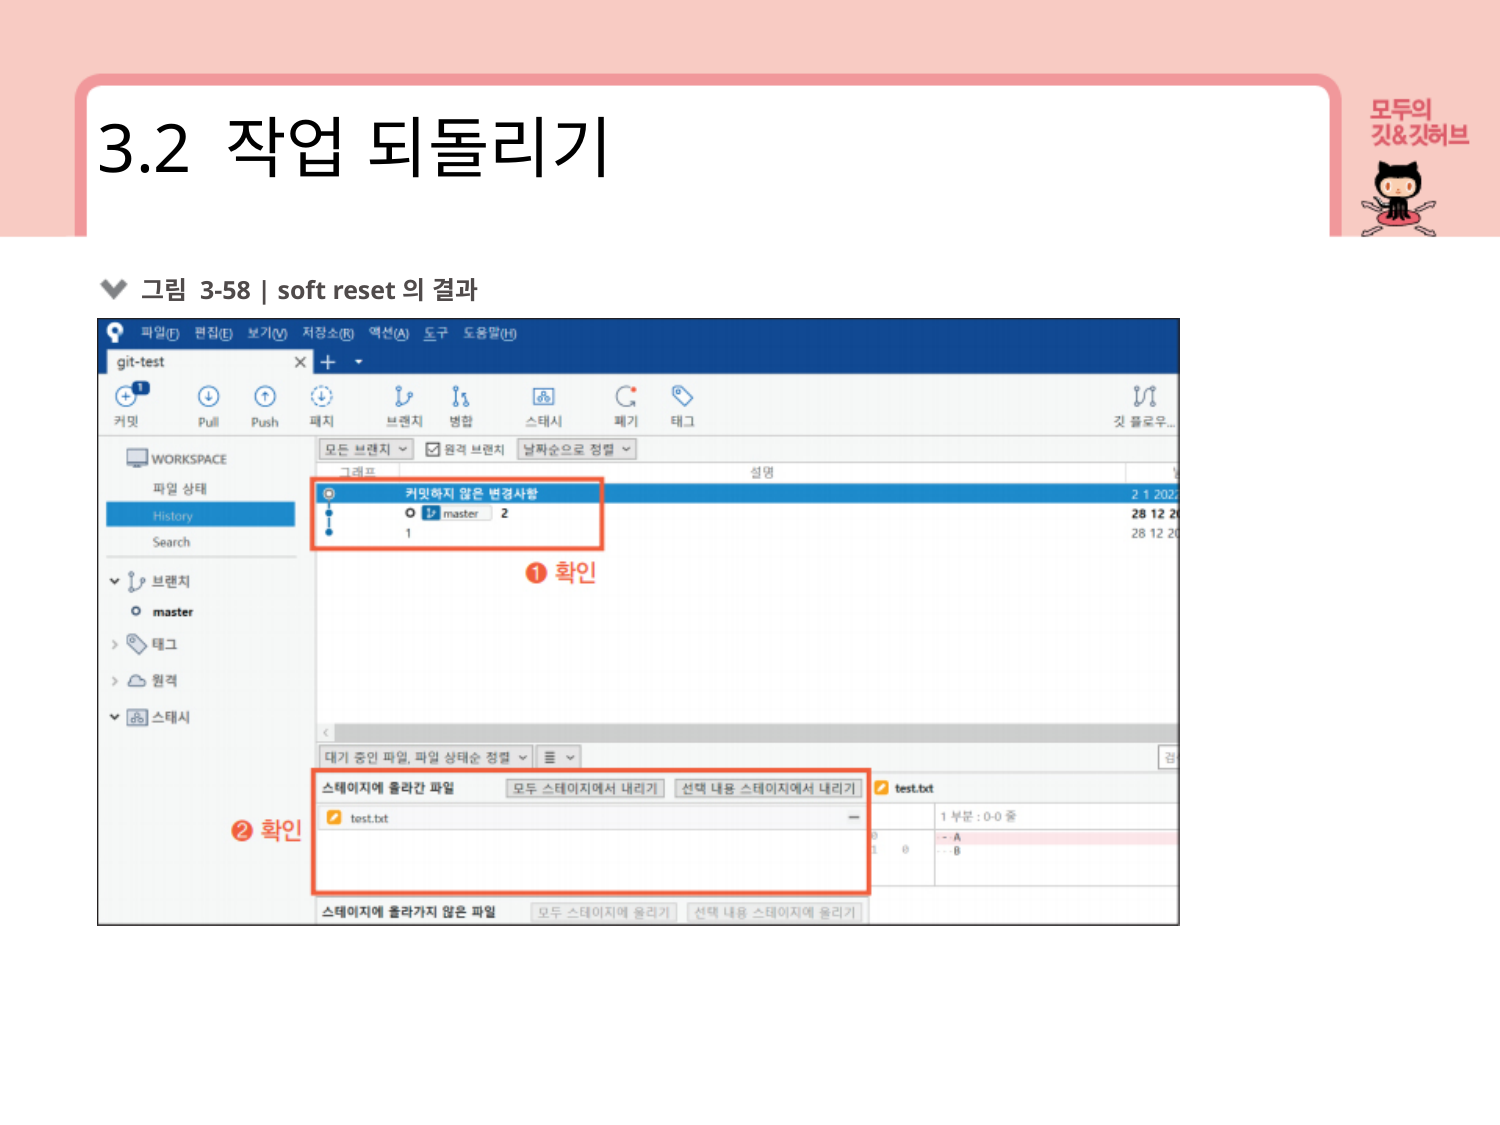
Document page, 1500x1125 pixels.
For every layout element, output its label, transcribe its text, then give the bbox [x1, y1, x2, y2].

text_box 3.2 작업 되돌리기 [82, 61, 1413, 193]
picture [0, 0, 1500, 1125]
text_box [97, 264, 1374, 311]
